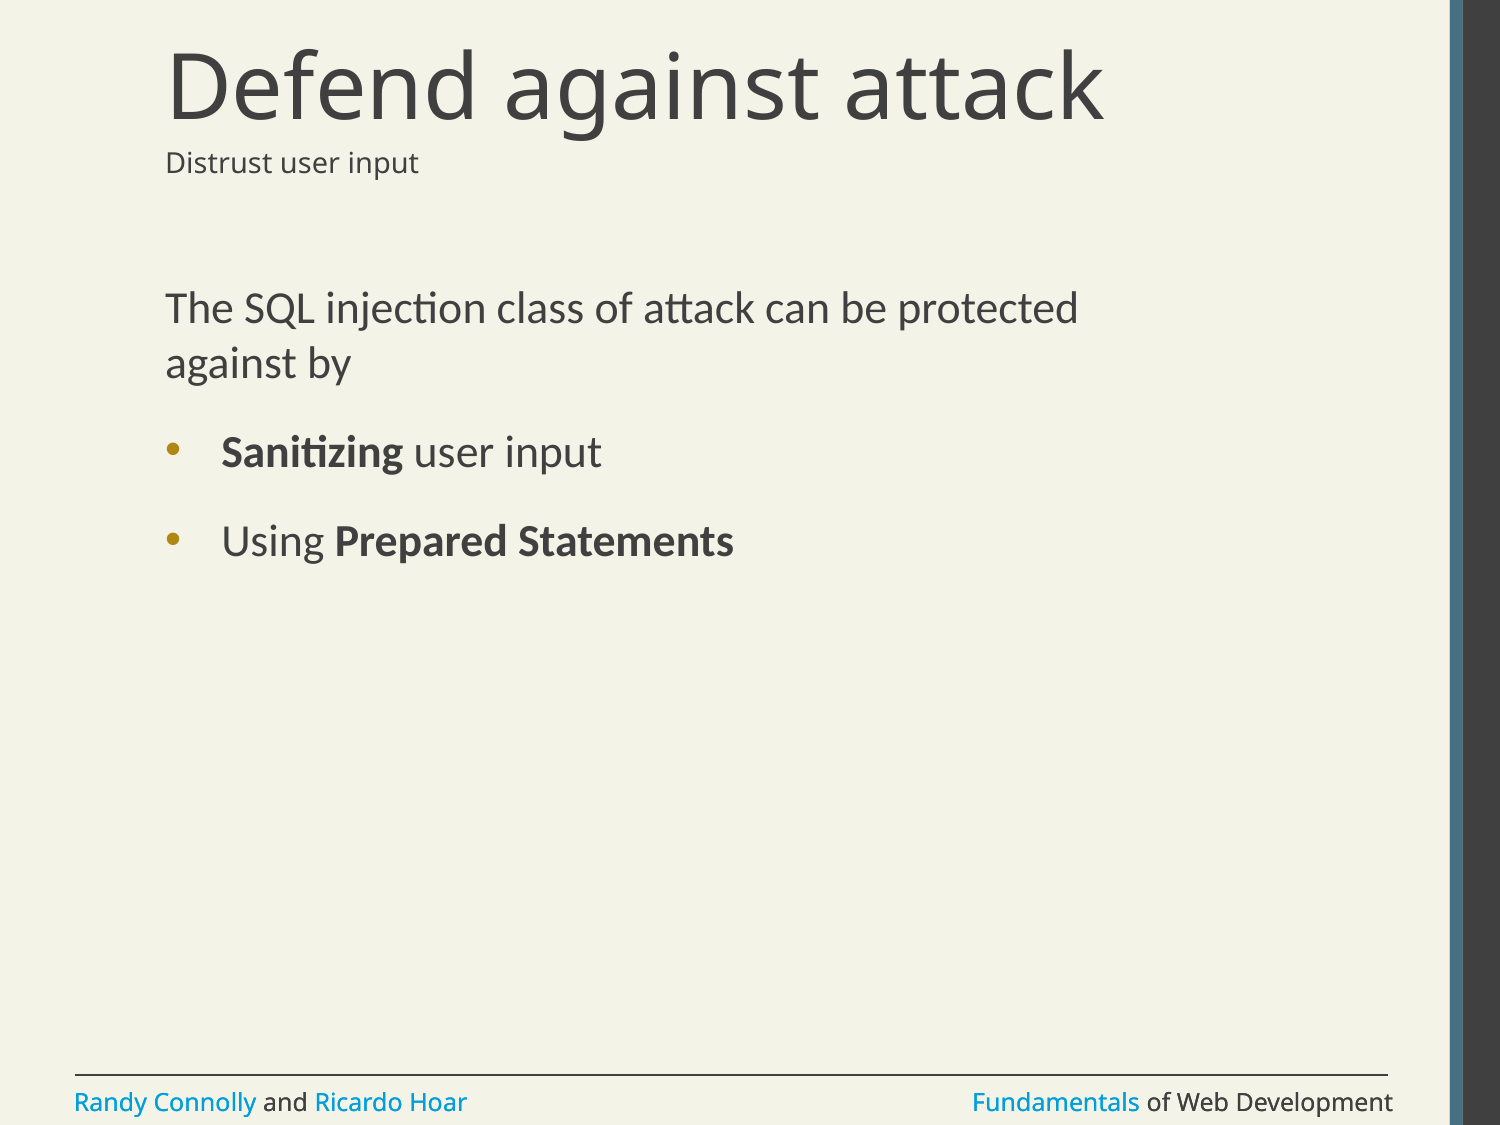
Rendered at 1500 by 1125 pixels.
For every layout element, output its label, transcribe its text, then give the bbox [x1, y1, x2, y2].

title Defend against attack [150, 20, 1425, 188]
list The SQL injection class of attack can be protected against by Sanitizing user input Using Prepared Statements [150, 270, 1200, 1013]
list Distrust user input [150, 137, 1200, 188]
